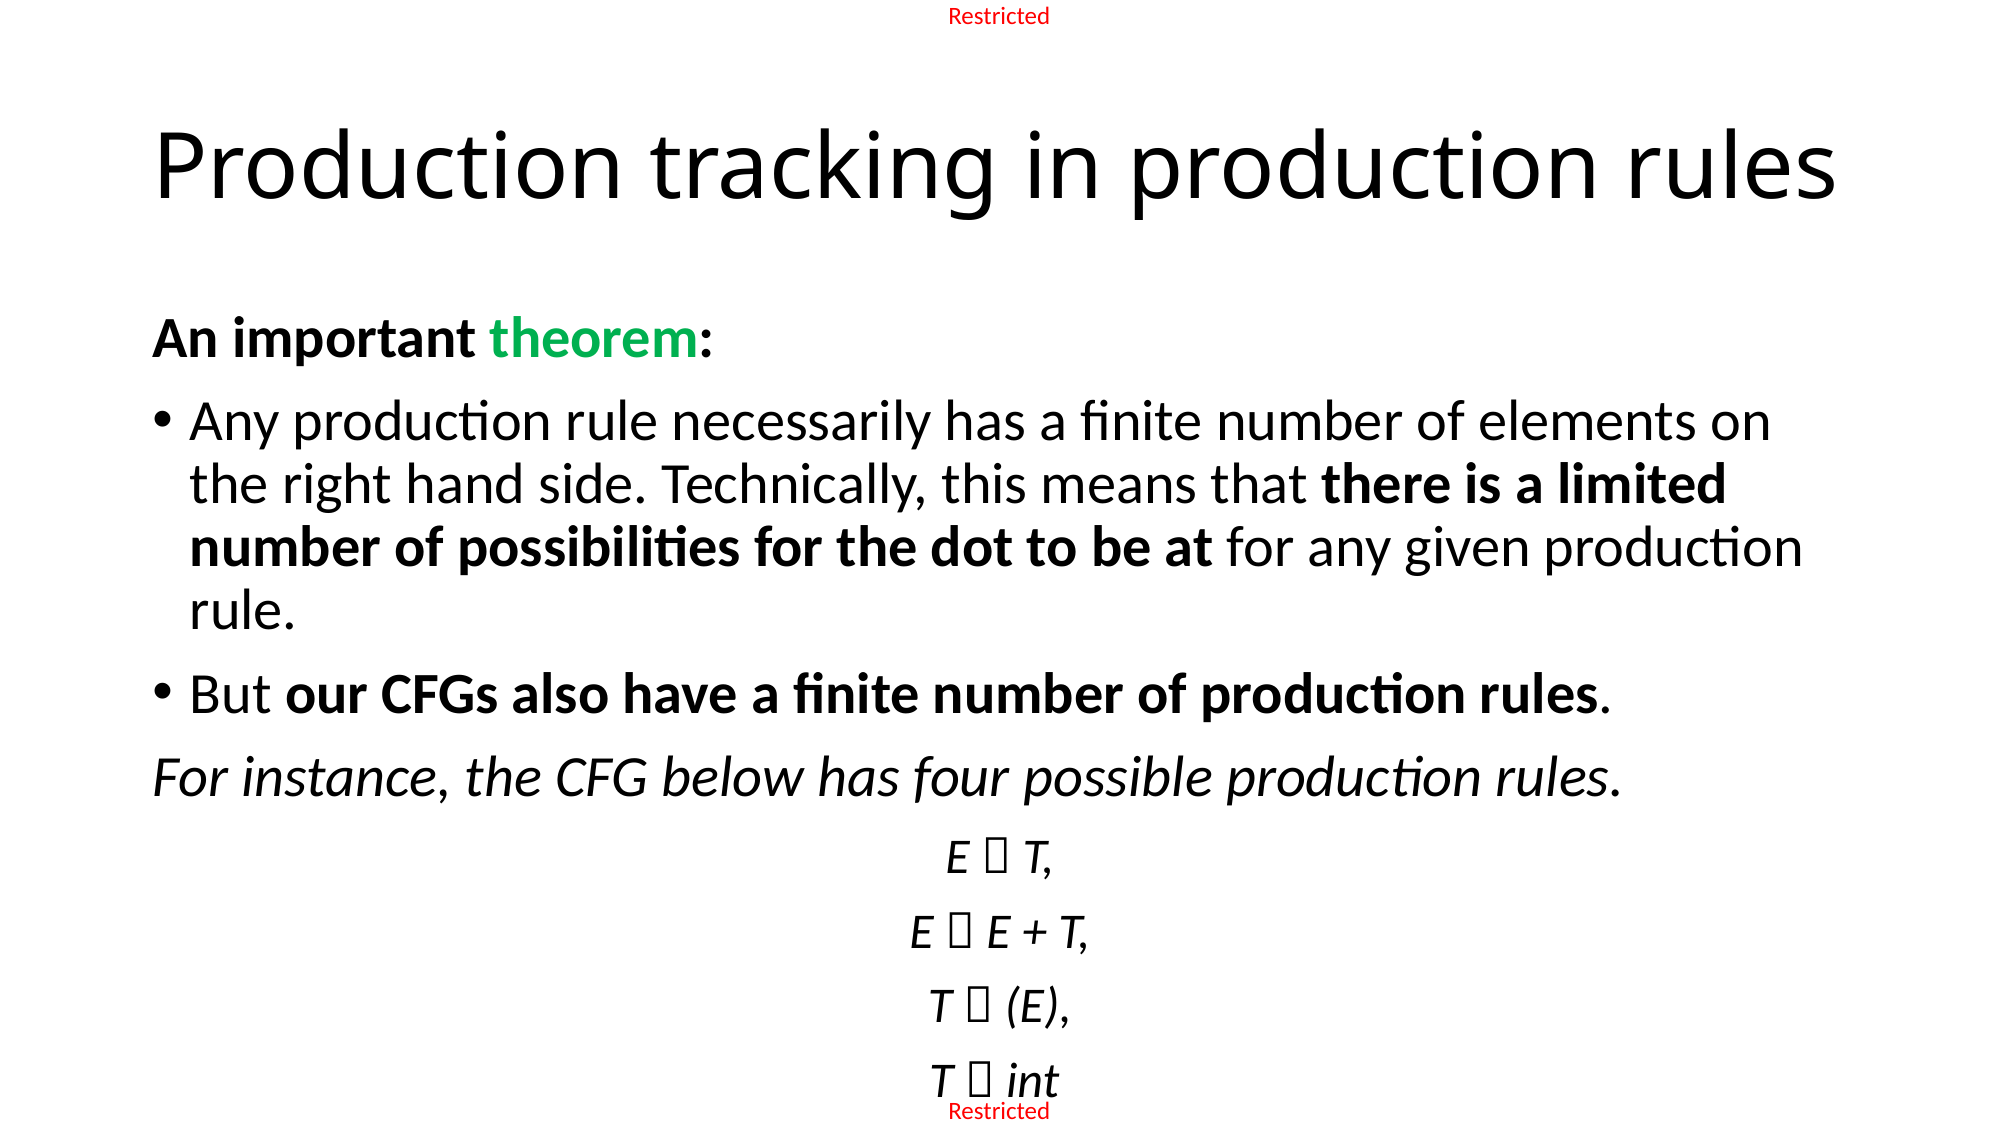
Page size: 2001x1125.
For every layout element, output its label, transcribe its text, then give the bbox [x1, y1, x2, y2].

title Production tracking in production rules [137, 59, 1863, 278]
list An important theorem: Any production rule necessarily has a finite number of elements on the right hand side. Technically, this means that there is a limited number of possibilities for the dot to be at for any given production rule. But our CFGs also have a finite number of production rules. For instance, the CFG below has four possible production rules. E  T, E  E + T, T  (E), T  int [137, 299, 1863, 1125]
